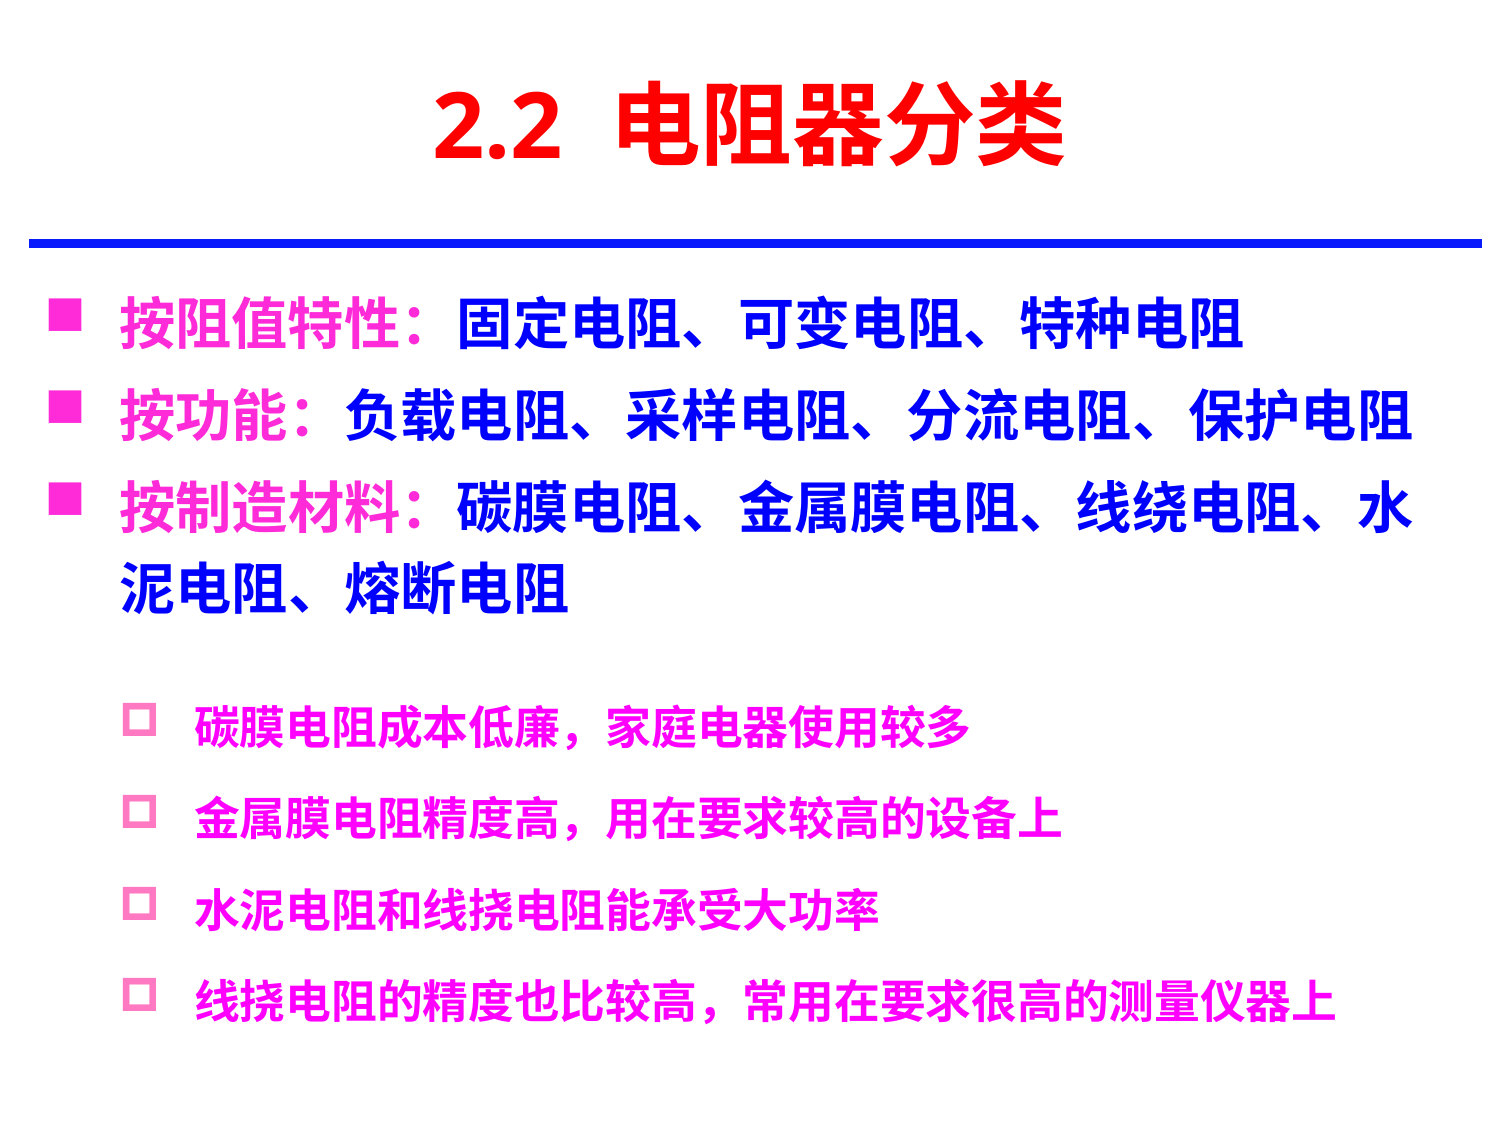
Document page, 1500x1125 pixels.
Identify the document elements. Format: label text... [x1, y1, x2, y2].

text_box 按阻值特性：固定电阻、可变电阻、特种电阻 按功能：负载电阻、采样电阻、分流电阻、保护电阻 按制造材料：碳膜电阻、金属膜电阻、线绕电阻、水泥电阻、熔断电阻 碳膜电阻成本低廉，家庭电器使用较多 金属膜电阻精度高，用在要求较高的设备上 水泥电阻和线挠电阻能承受大功率 线挠电阻的精度也比较高，常用在要求很高的测量仪器上 [29, 267, 1471, 1021]
title 2.2 电阻器分类 [0, 0, 1500, 244]
